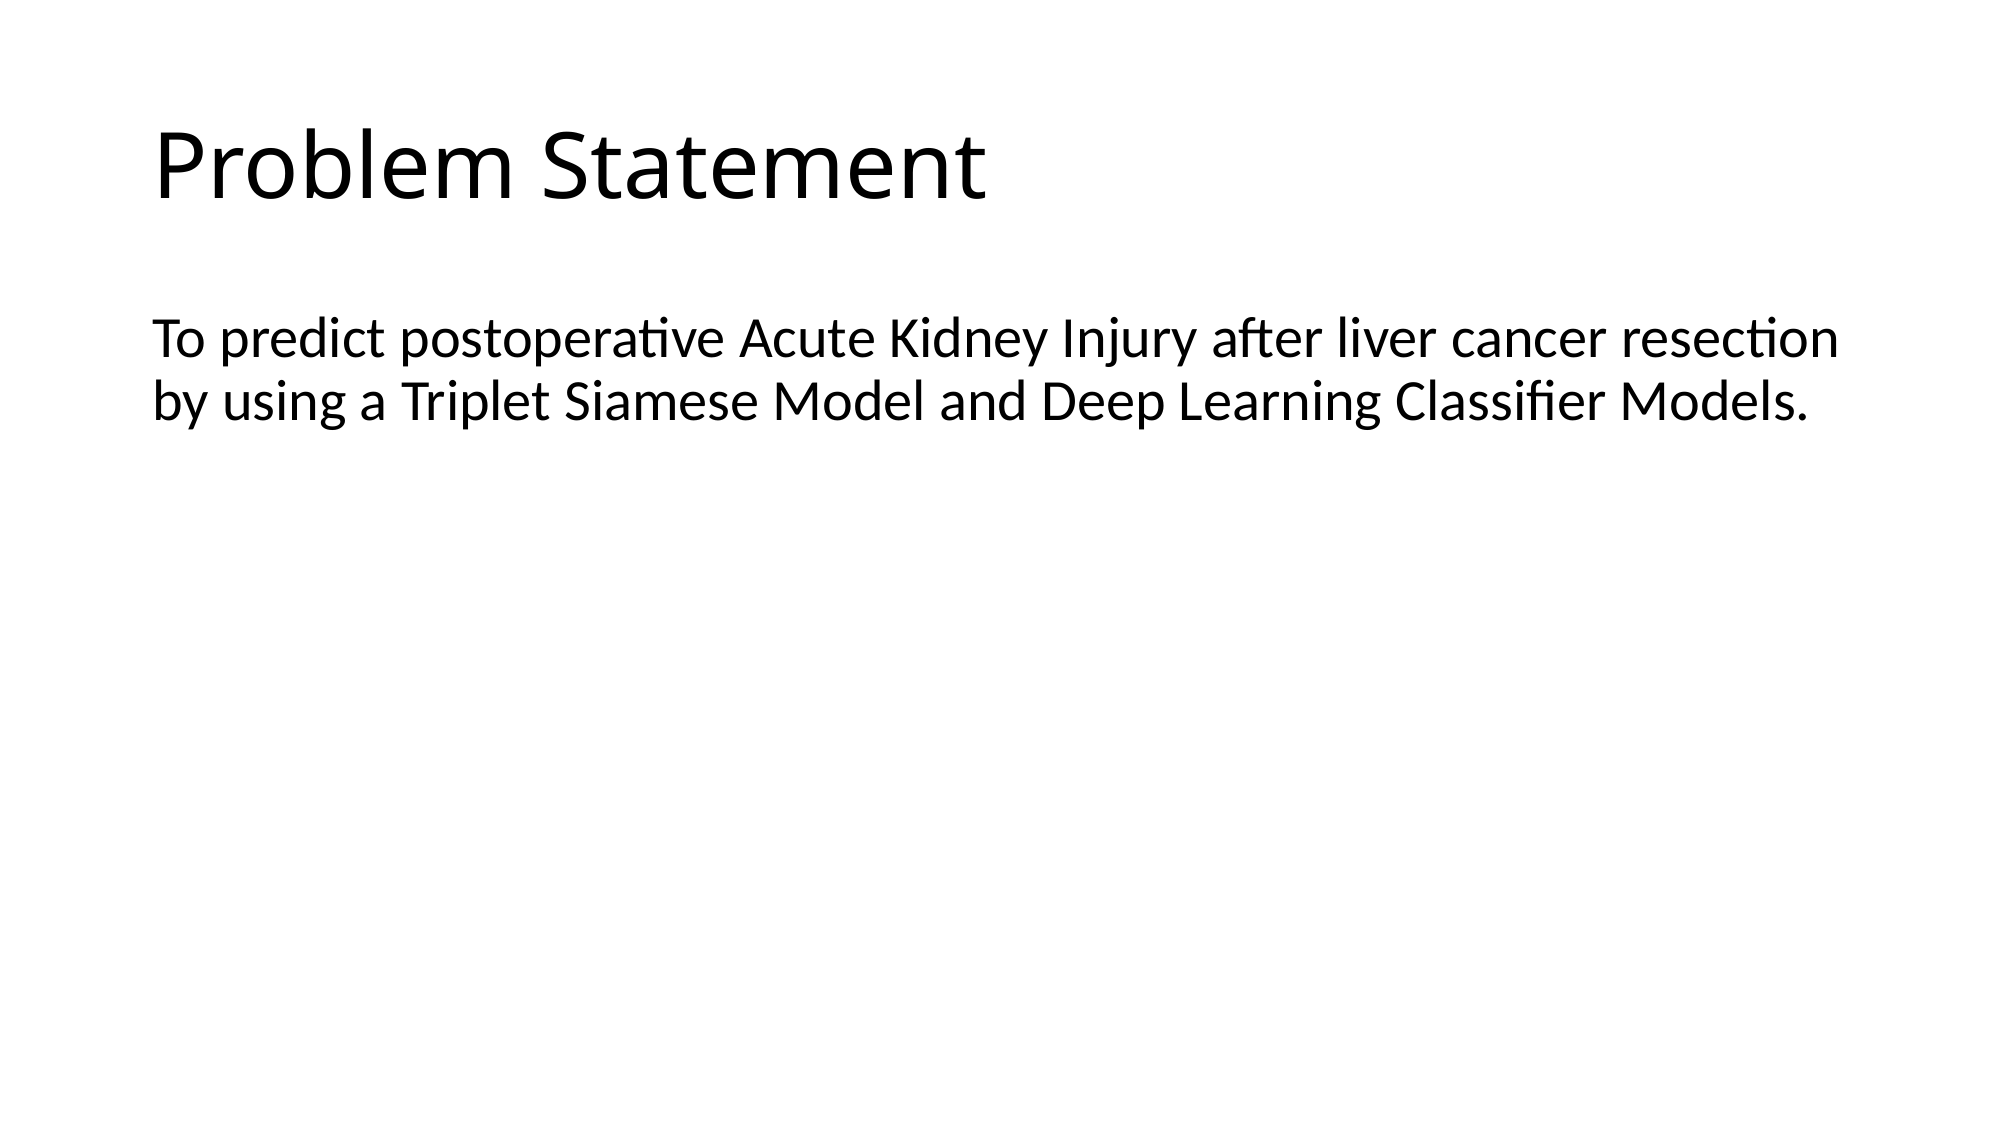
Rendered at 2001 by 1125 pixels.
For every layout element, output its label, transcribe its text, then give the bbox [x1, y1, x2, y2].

title Problem Statement [137, 59, 1863, 278]
list To predict postoperative Acute Kidney Injury after liver cancer resection by using a Triplet Siamese Model and Deep Learning Classifier Models. [137, 299, 1863, 1014]
